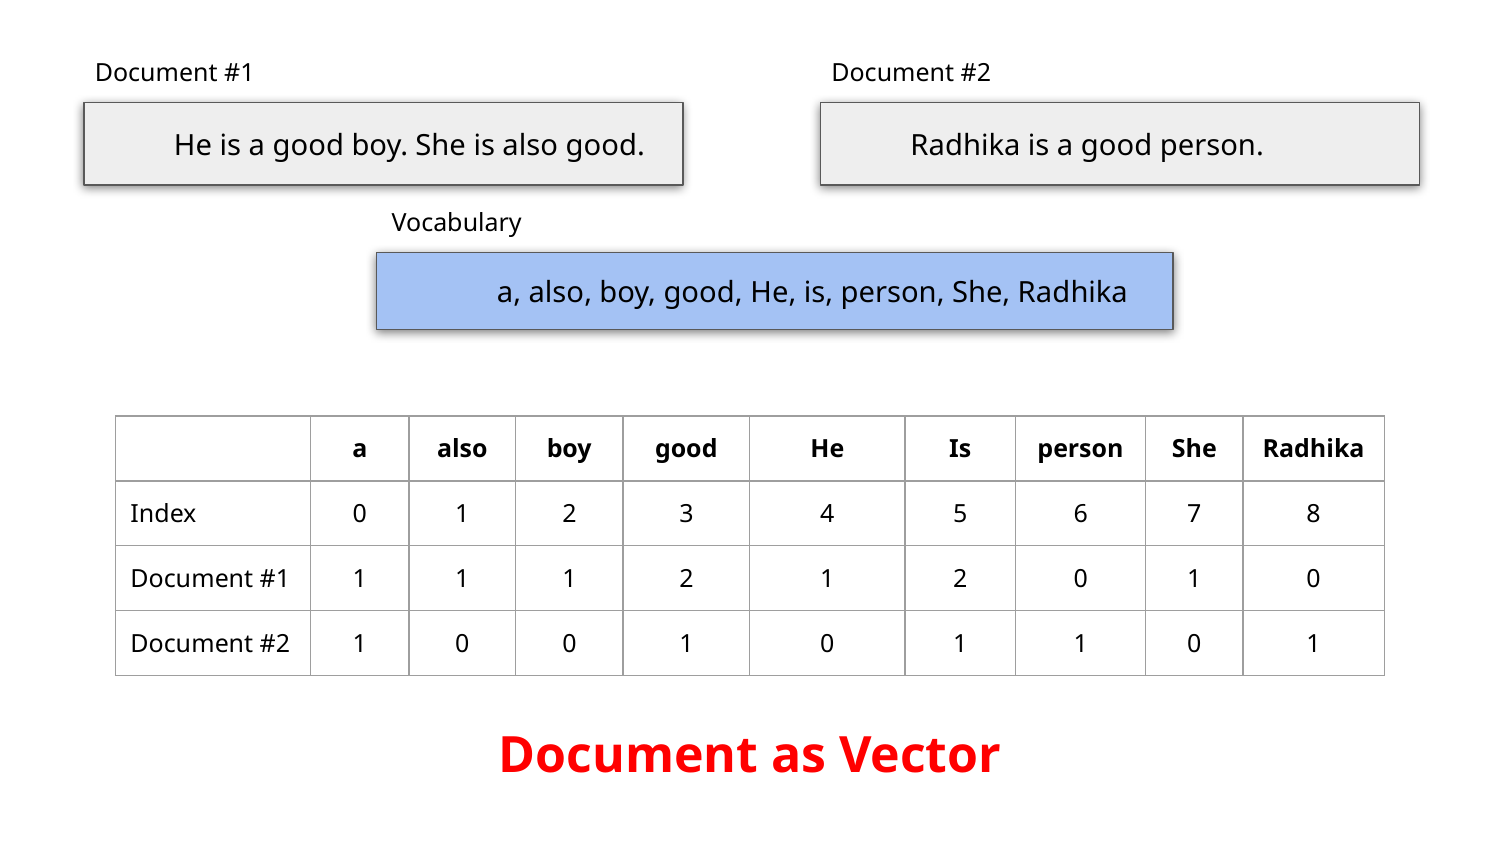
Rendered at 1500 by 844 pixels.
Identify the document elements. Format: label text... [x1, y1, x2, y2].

text_box Document as Vector [154, 716, 1346, 788]
table_cell 2 [906, 546, 1015, 610]
table_cell 2 [516, 482, 622, 545]
table_header boy [516, 417, 622, 480]
text_box a, also, boy, good, He, is, person, She, Radhika [376, 252, 1174, 330]
table_cell Document #2 [116, 611, 310, 675]
table_header a [311, 417, 408, 480]
text_box Document #1 [79, 41, 680, 103]
table_cell 1 [311, 611, 408, 675]
text_box Vocabulary [376, 191, 1124, 253]
table_cell Index [116, 482, 310, 545]
text_box He is a good boy. She is also good. [83, 102, 684, 186]
table_cell 1 [750, 546, 904, 610]
text_box Radhika is a good person. [820, 102, 1420, 186]
table_cell 1 [410, 482, 515, 545]
table_header person [1016, 417, 1145, 480]
table_header She [1146, 417, 1242, 480]
table_cell 0 [410, 611, 515, 675]
table_cell 1 [1244, 611, 1384, 675]
table_cell 0 [516, 611, 622, 675]
table_cell 1 [906, 611, 1015, 675]
text_box Document #2 [816, 41, 1416, 103]
table_cell 1 [624, 611, 749, 675]
table_cell 3 [624, 482, 749, 545]
table_cell 7 [1146, 482, 1242, 545]
table_cell 0 [1244, 546, 1384, 610]
table_cell 5 [906, 482, 1015, 545]
table_cell 1 [516, 546, 622, 610]
table_header Is [906, 417, 1015, 480]
table_cell 1 [1016, 611, 1145, 675]
table_cell 0 [1146, 611, 1242, 675]
table_cell 2 [624, 546, 749, 610]
table_cell 1 [311, 546, 408, 610]
table_header He [750, 417, 904, 480]
table_cell 6 [1016, 482, 1145, 545]
table_cell 1 [1146, 546, 1242, 610]
table_cell 4 [750, 482, 904, 545]
table_cell 8 [1244, 482, 1384, 545]
table_header [116, 417, 310, 480]
table_cell 1 [410, 546, 515, 610]
table_header good [624, 417, 749, 480]
table_cell 0 [1016, 546, 1145, 610]
table_cell 0 [311, 482, 408, 545]
table_cell 0 [750, 611, 904, 675]
table_cell Document #1 [116, 546, 310, 610]
table_header Radhika [1244, 417, 1384, 480]
table_header also [410, 417, 515, 480]
